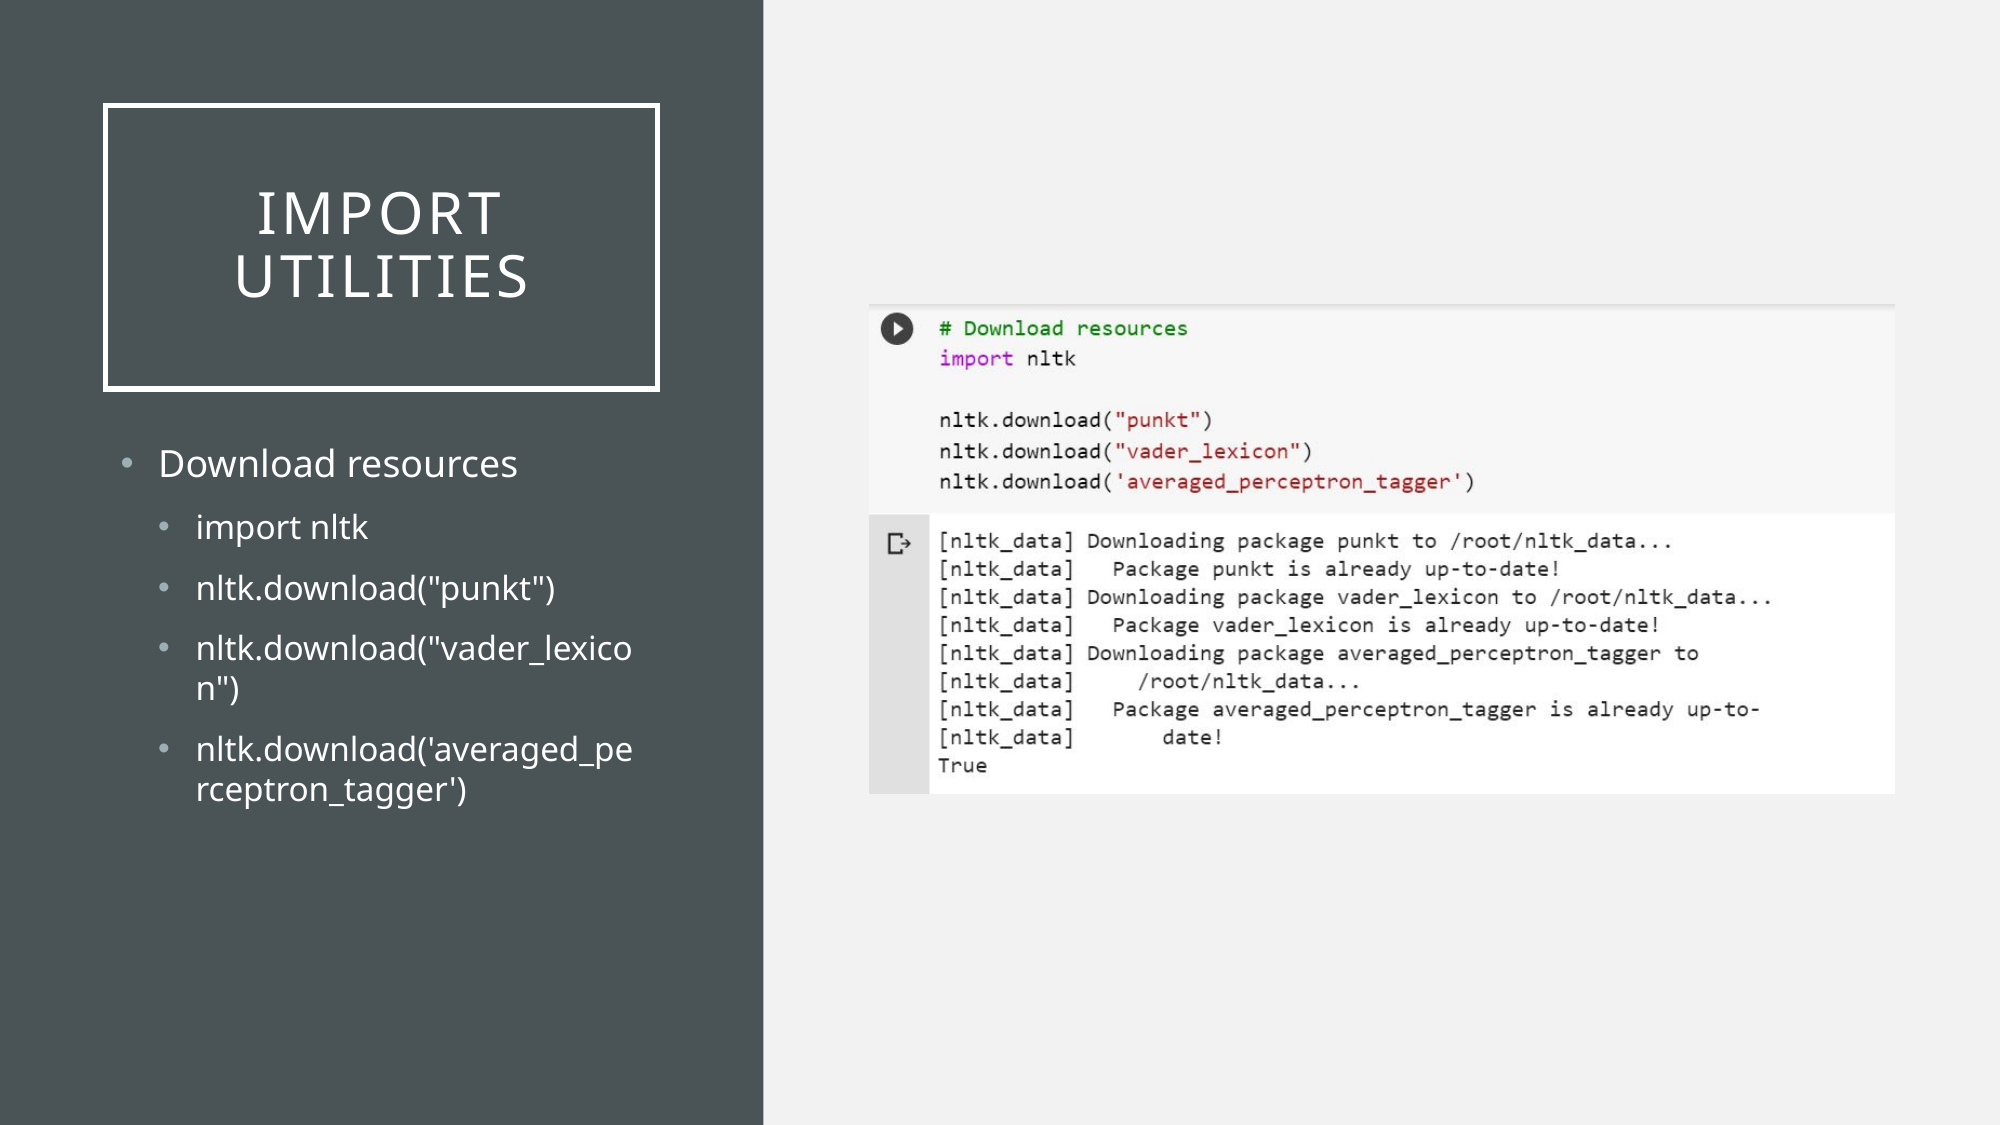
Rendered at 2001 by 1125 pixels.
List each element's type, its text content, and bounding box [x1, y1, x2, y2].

text_box [0, 0, 764, 1125]
picture [869, 304, 1895, 795]
text_box [764, 0, 2000, 1125]
list Download resources import nltk nltk.download("punkt") nltk.download("vader_lexicon") nltk.download('averaged_perceptron_tagger') [105, 432, 658, 994]
title Import Utilities [103, 103, 660, 392]
